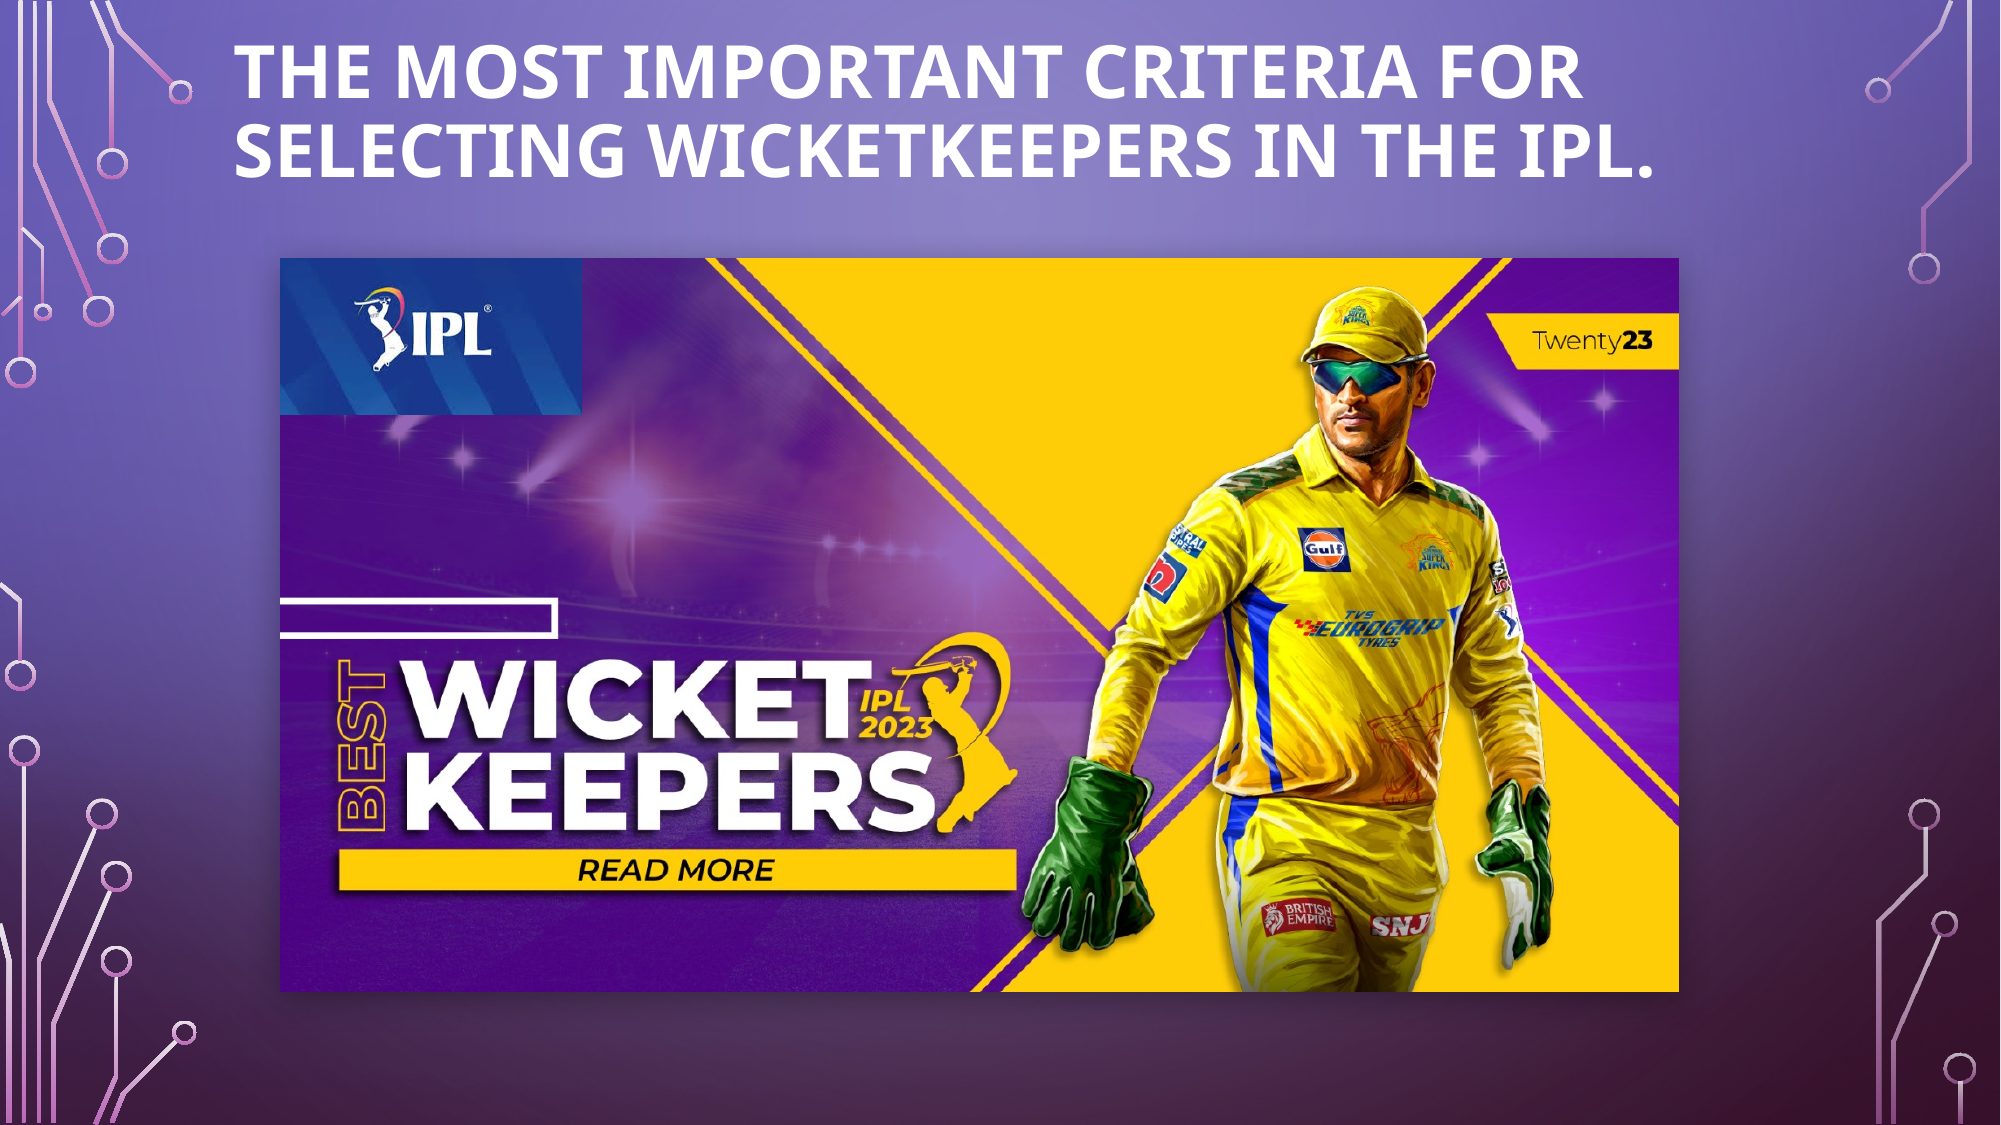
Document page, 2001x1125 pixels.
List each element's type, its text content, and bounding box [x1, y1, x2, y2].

picture [280, 257, 1679, 993]
title The most important criteria for selecting WICKETKEEPERS in the IPL. [218, 27, 1906, 202]
